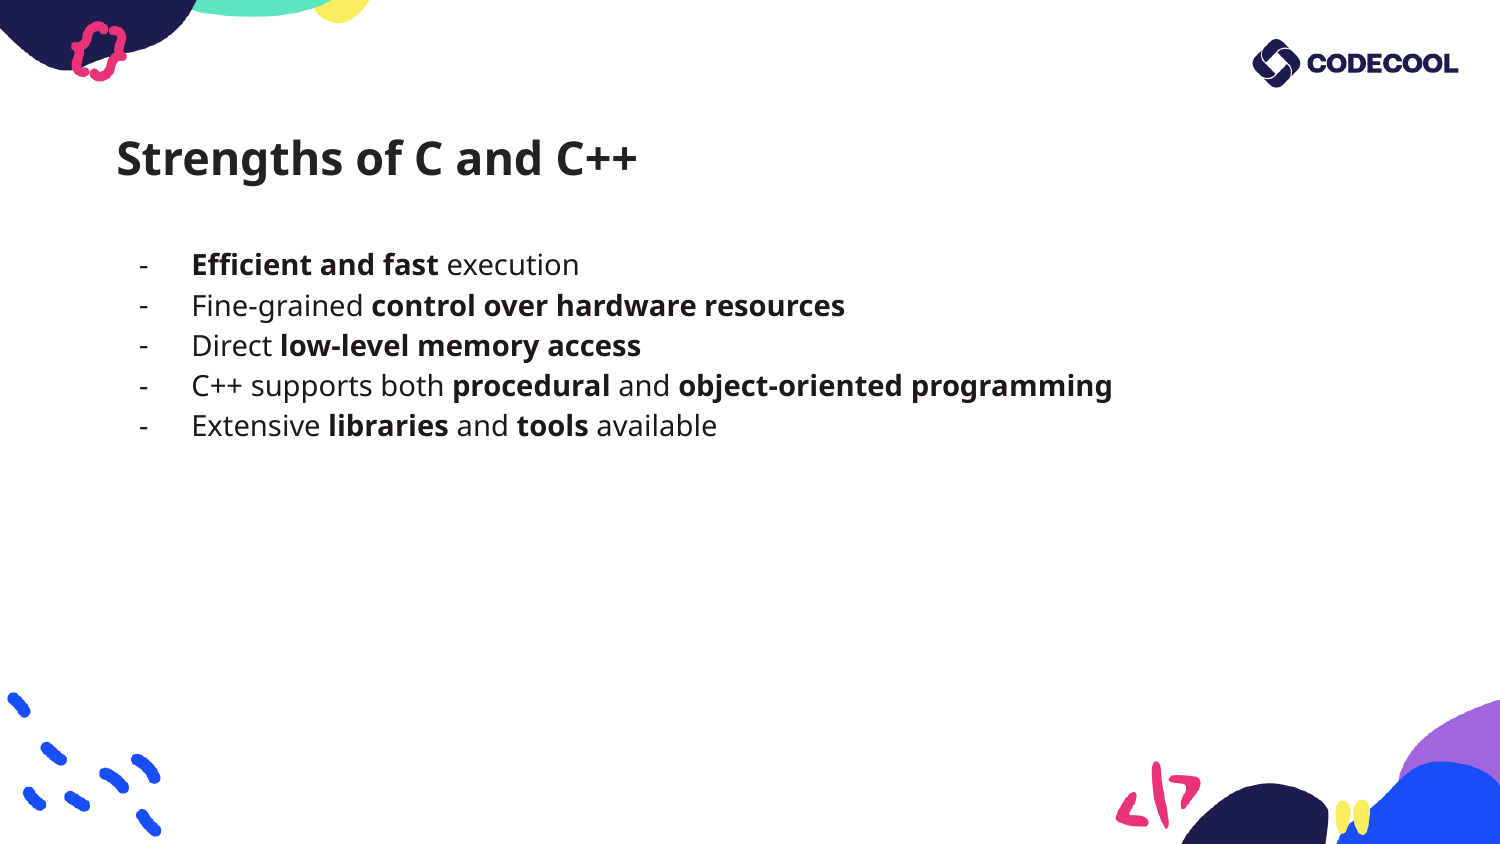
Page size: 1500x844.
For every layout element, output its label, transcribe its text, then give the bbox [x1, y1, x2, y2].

picture [0, 0, 1500, 844]
list Efficient and fast execution Fine-grained control over hardware resources Direct low-level memory access C++ supports both procedural and object-oriented programming Extensive libraries and tools available [101, 226, 1419, 493]
title Strengths of C and C++ [101, 110, 1499, 205]
